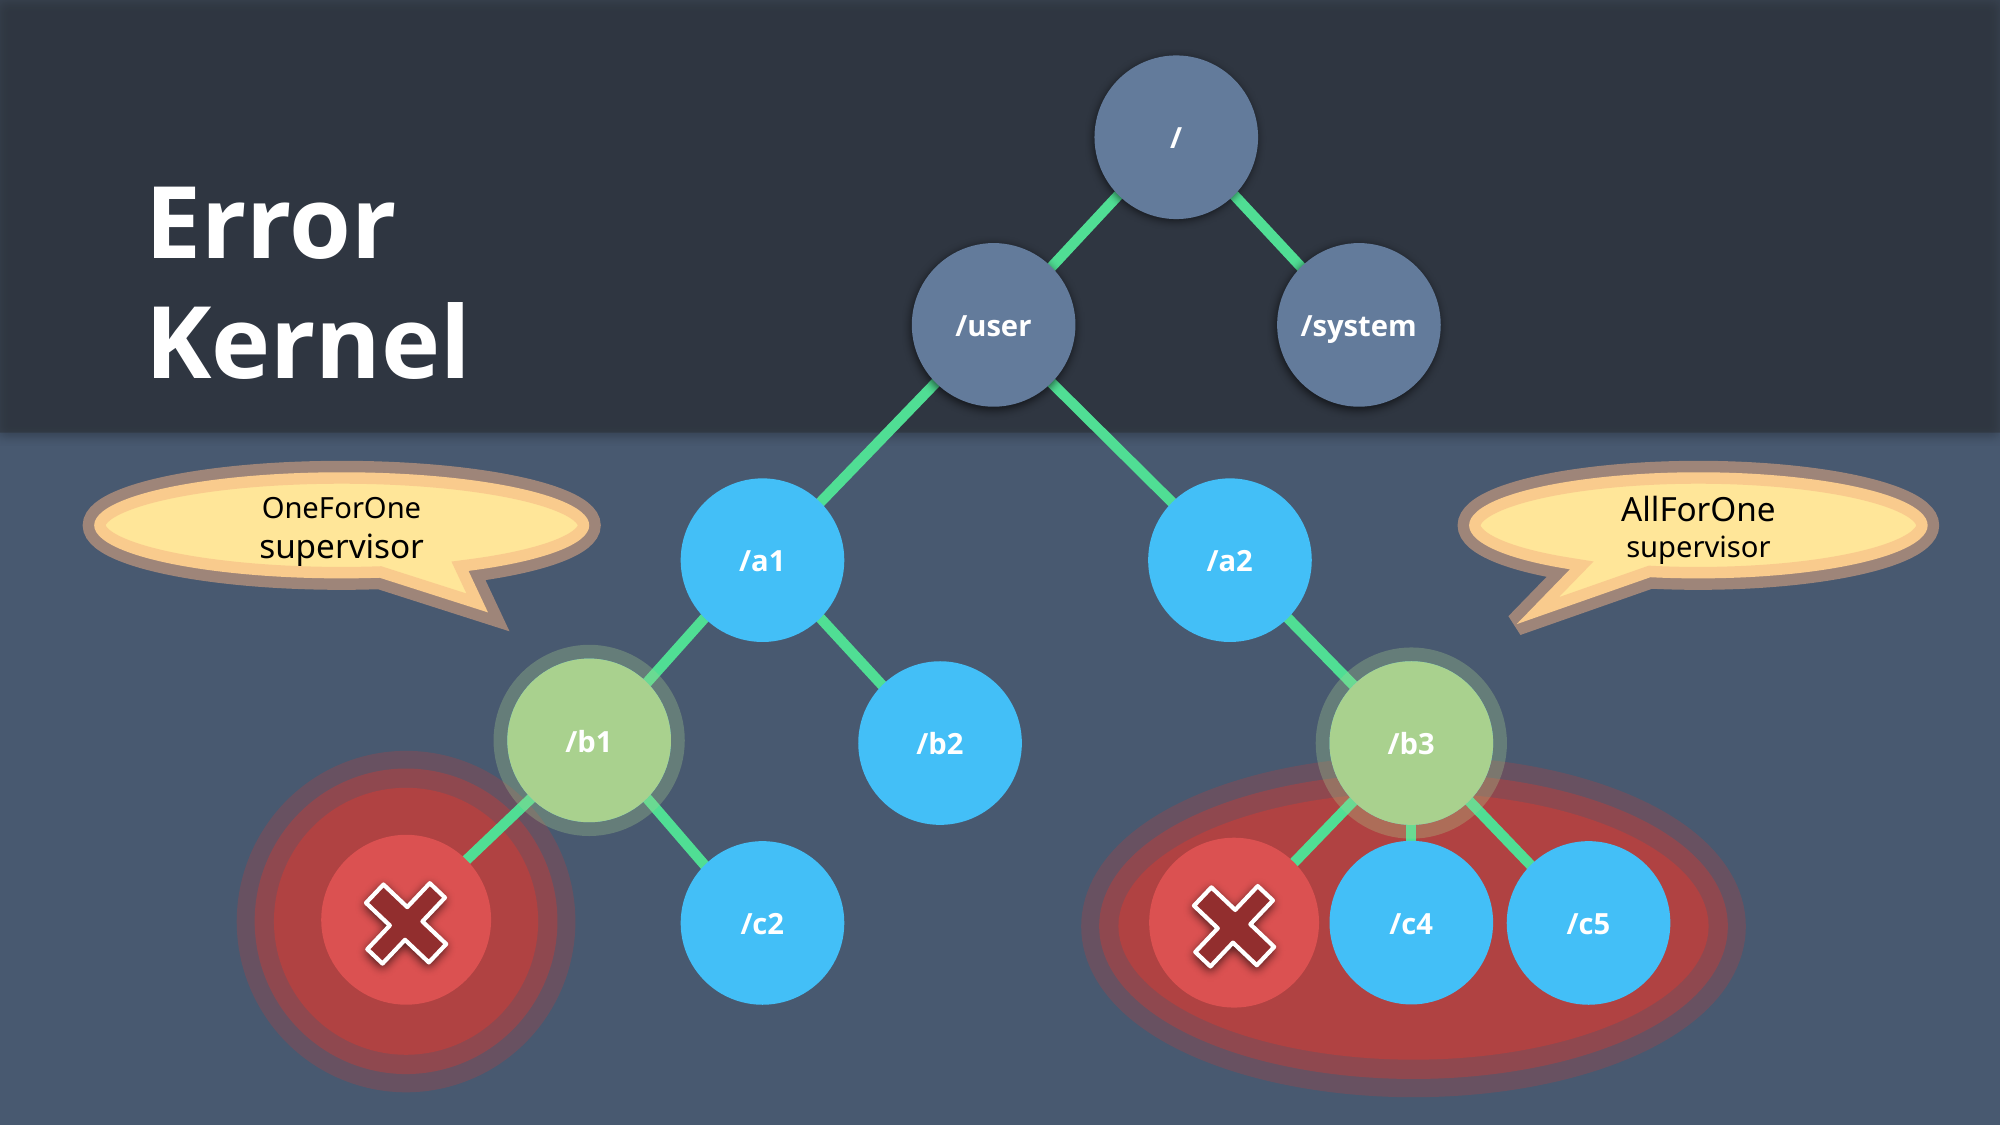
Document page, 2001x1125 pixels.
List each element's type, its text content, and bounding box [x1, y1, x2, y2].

text_box /b2 [857, 660, 1023, 826]
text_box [324, 837, 488, 1002]
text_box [1287, 618, 1354, 686]
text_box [1051, 382, 1173, 503]
text_box [0, 0, 2000, 433]
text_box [1291, 800, 1354, 865]
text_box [1234, 195, 1302, 268]
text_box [1118, 792, 1709, 1060]
text_box /a2 [1147, 477, 1313, 644]
text_box /user [911, 243, 1076, 407]
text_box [646, 618, 705, 683]
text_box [1469, 800, 1531, 866]
text_box /a1 [679, 477, 846, 644]
text_box /system [1277, 243, 1441, 407]
text_box /b3 [1328, 660, 1495, 792]
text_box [273, 787, 539, 1055]
text_box /c2 [679, 840, 846, 1006]
text_box /b1 [506, 657, 673, 824]
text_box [464, 798, 532, 862]
text_box AllForOne supervisor [1468, 471, 1929, 626]
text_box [1152, 840, 1316, 1005]
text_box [820, 382, 936, 503]
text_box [1051, 195, 1119, 268]
text_box / [1094, 55, 1259, 220]
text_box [646, 798, 705, 866]
text_box OneForOne supervisor [93, 471, 591, 615]
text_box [820, 618, 883, 686]
text_box Error Kernel [130, 151, 754, 406]
